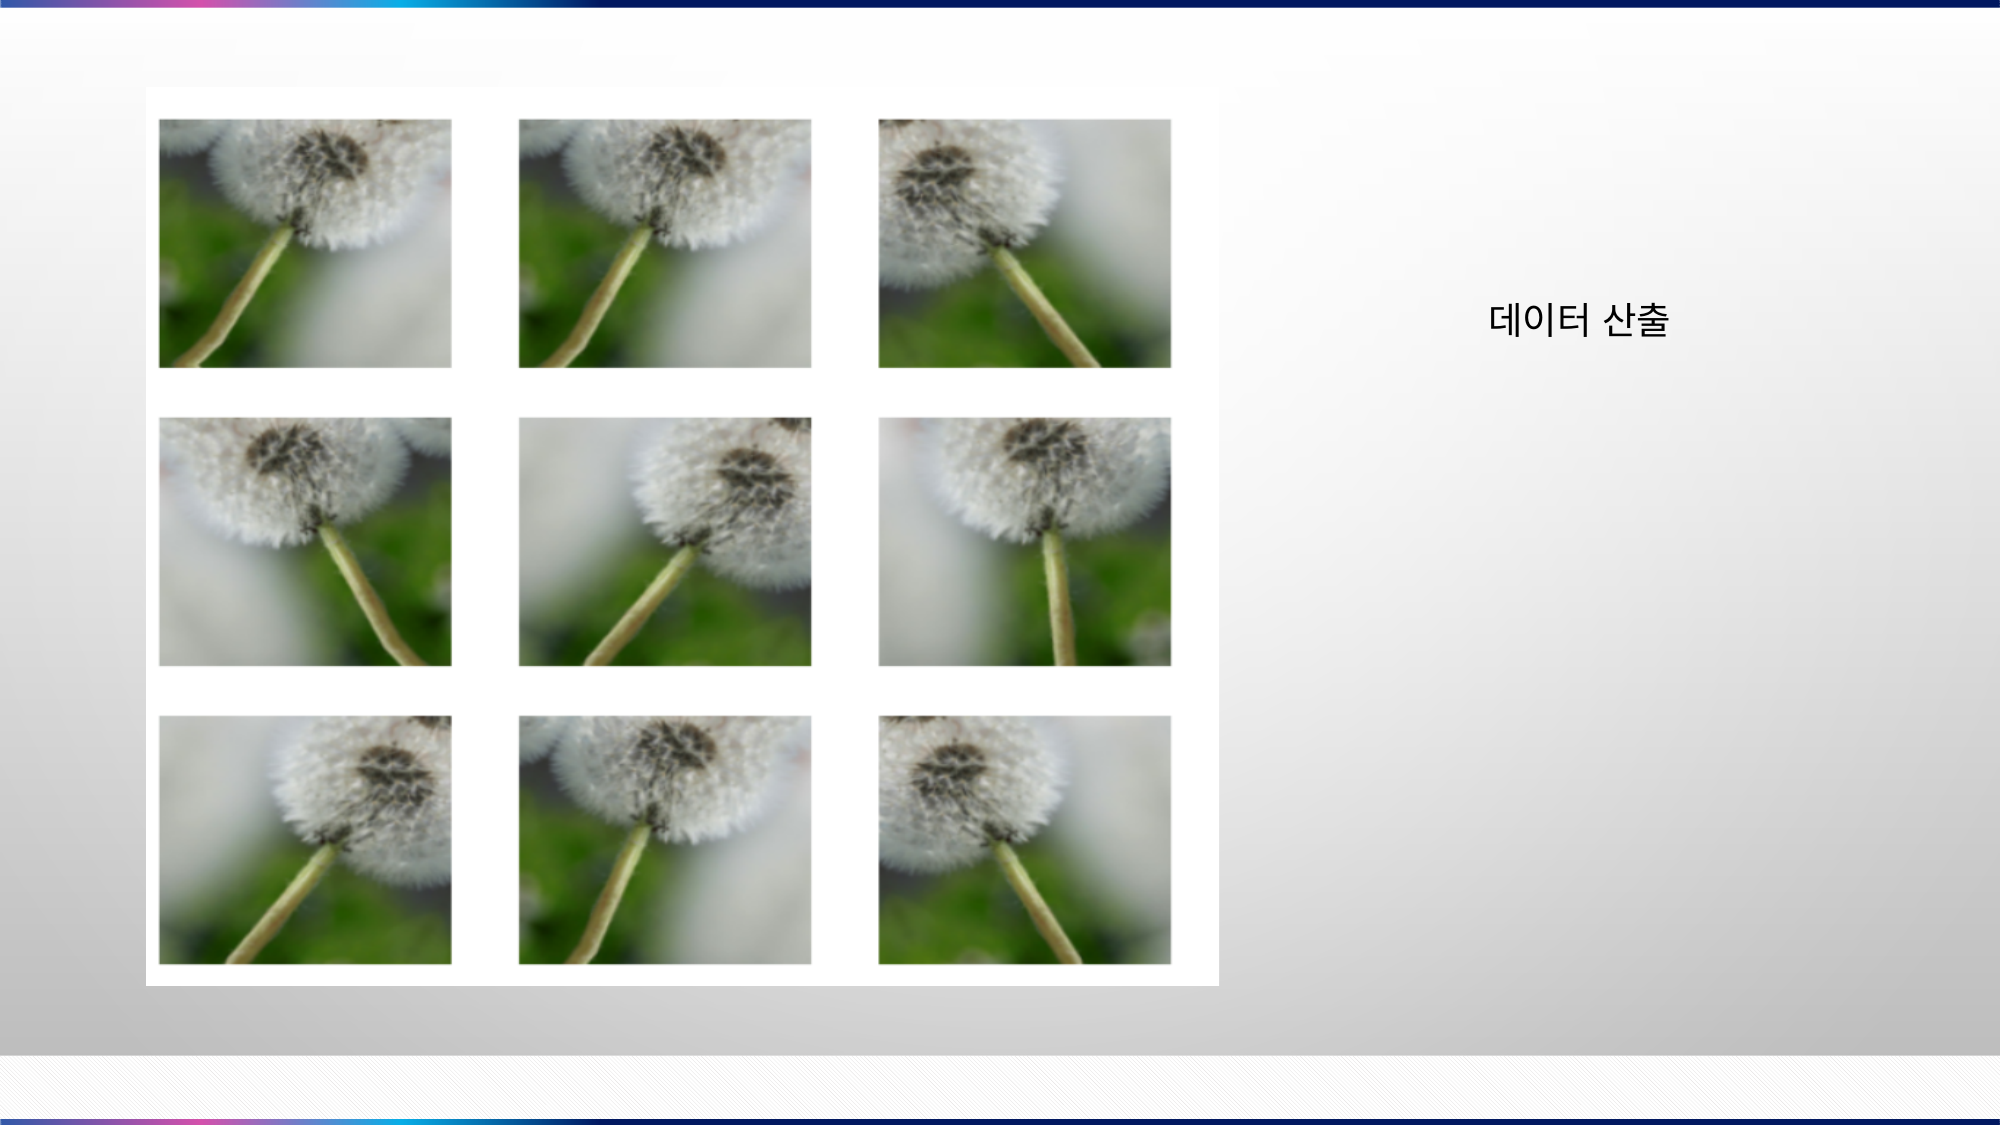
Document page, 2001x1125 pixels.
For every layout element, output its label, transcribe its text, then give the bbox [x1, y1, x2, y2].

text_box 데이터 산출 [1473, 289, 1829, 350]
picture [471, 1119, 2000, 1125]
picture [0, 1119, 390, 1125]
picture [0, 0, 2000, 1055]
